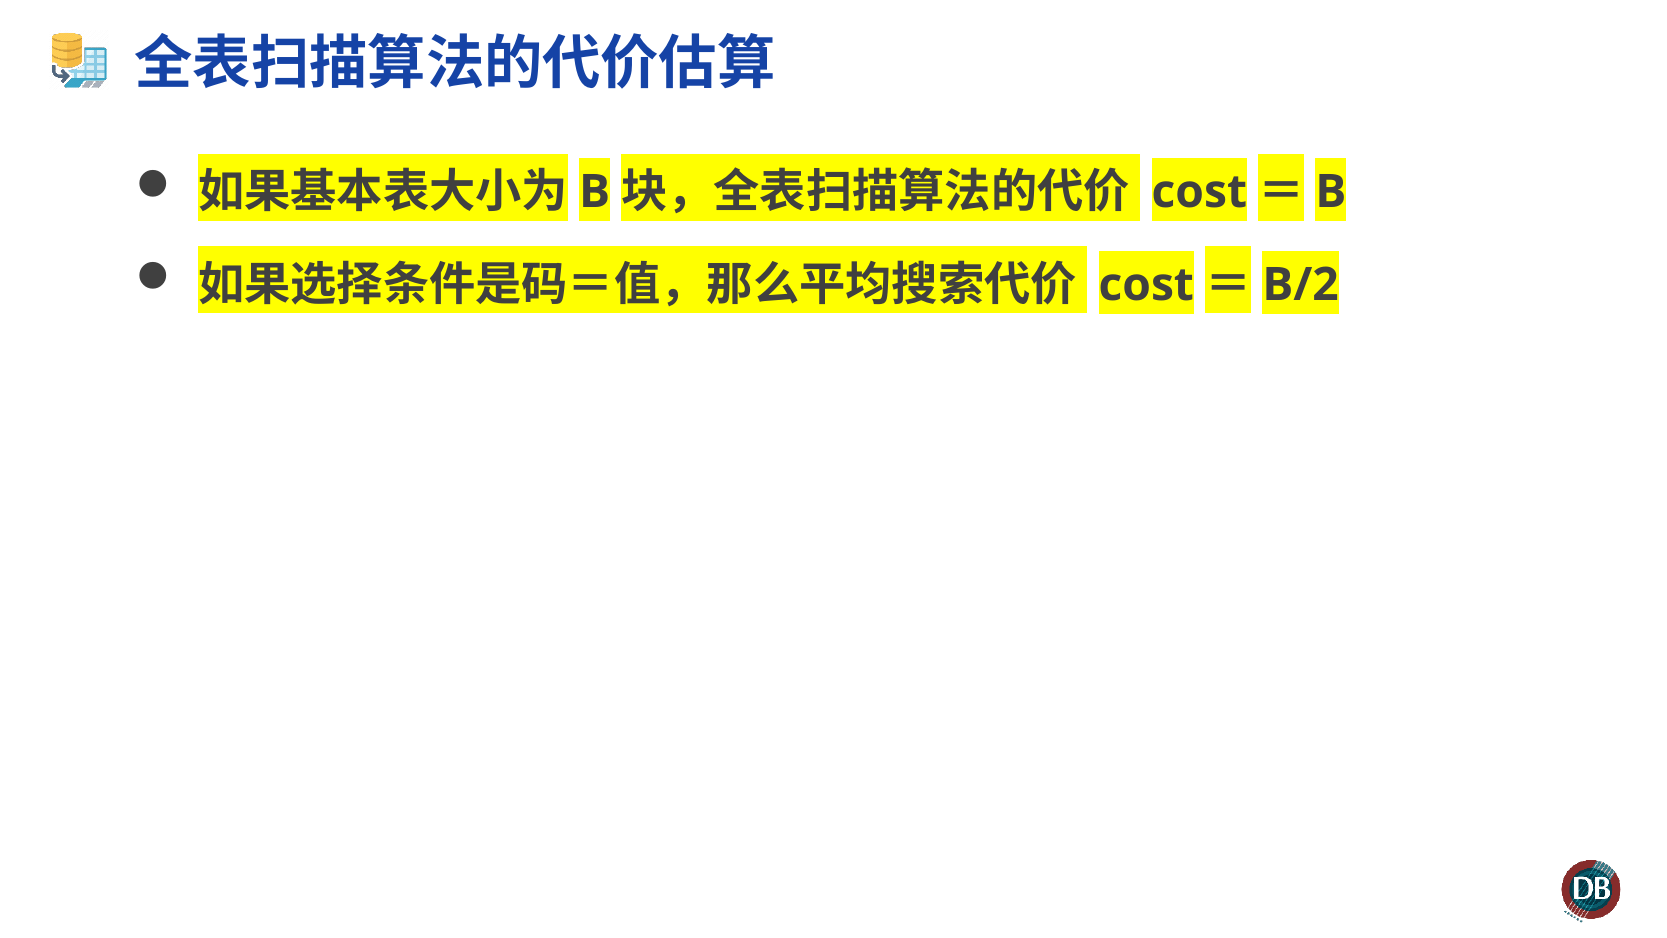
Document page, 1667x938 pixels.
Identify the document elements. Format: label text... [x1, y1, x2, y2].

picture [1557, 858, 1623, 924]
picture [49, 30, 109, 90]
title 全表扫描算法的代价估算 [118, 17, 1590, 103]
list 如果基本表大小为B块，全表扫描算法的代价 cost＝B 如果选择条件是码＝值，那么平均搜索代价 cost＝B/2 [112, 126, 1590, 835]
